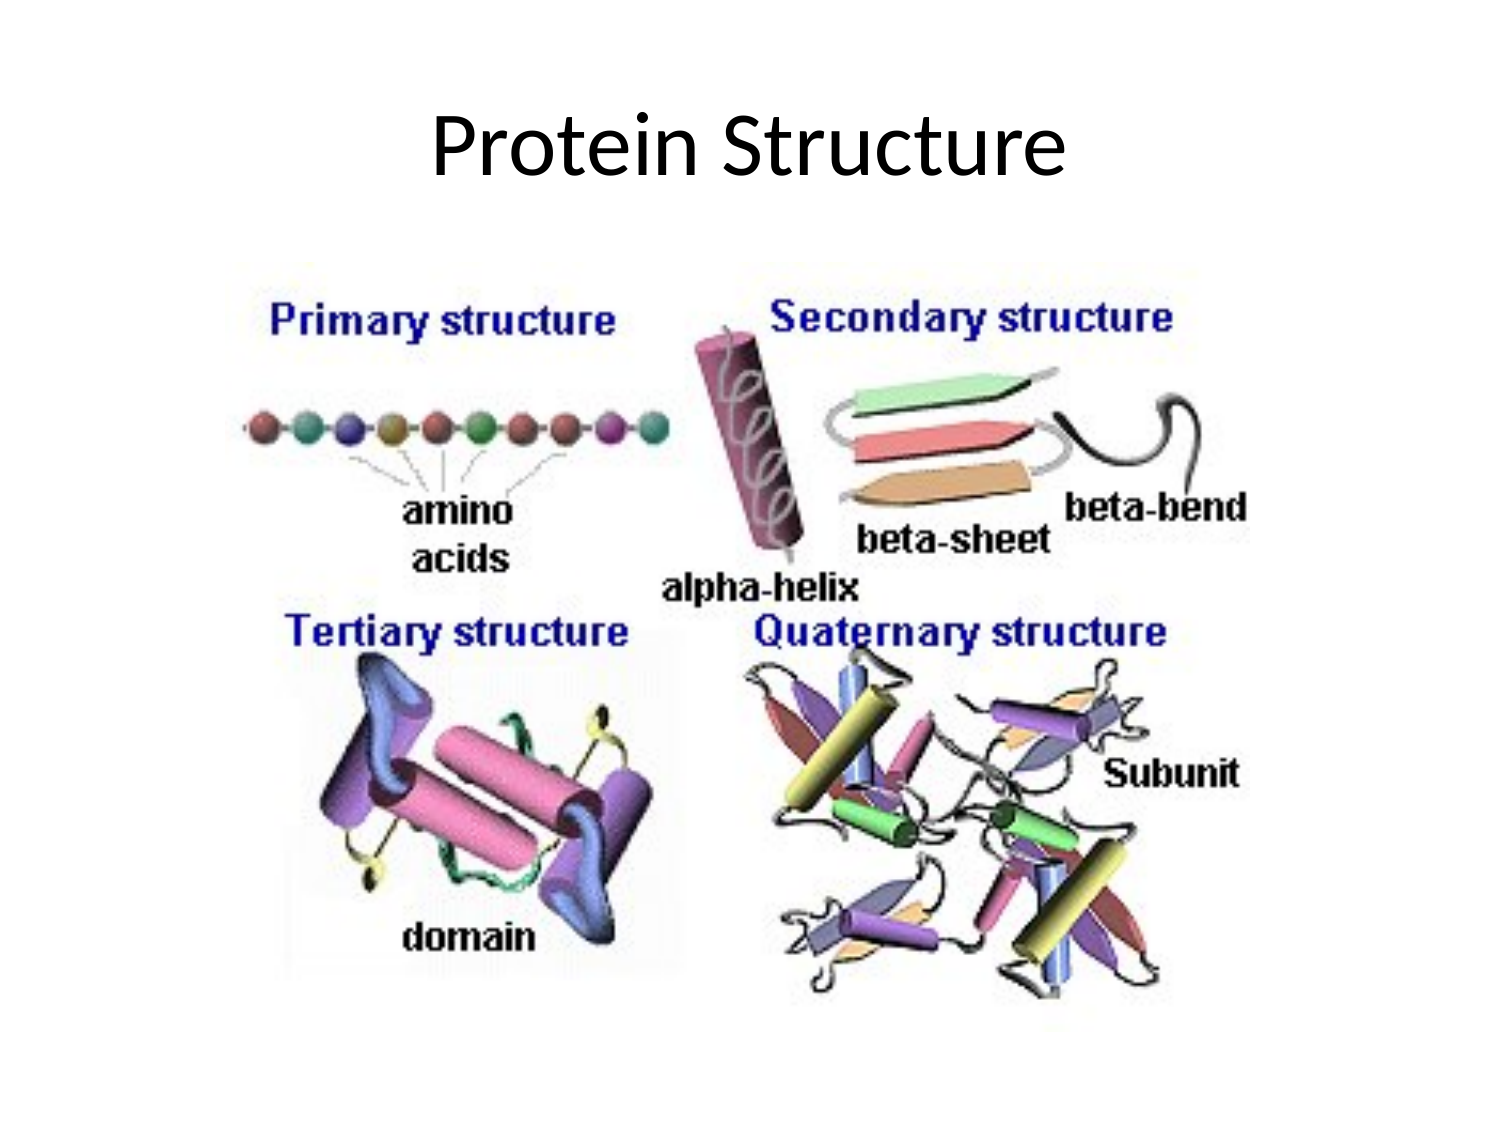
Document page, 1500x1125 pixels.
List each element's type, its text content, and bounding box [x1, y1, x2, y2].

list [224, 262, 1251, 1032]
title Protein Structure [75, 45, 1425, 233]
